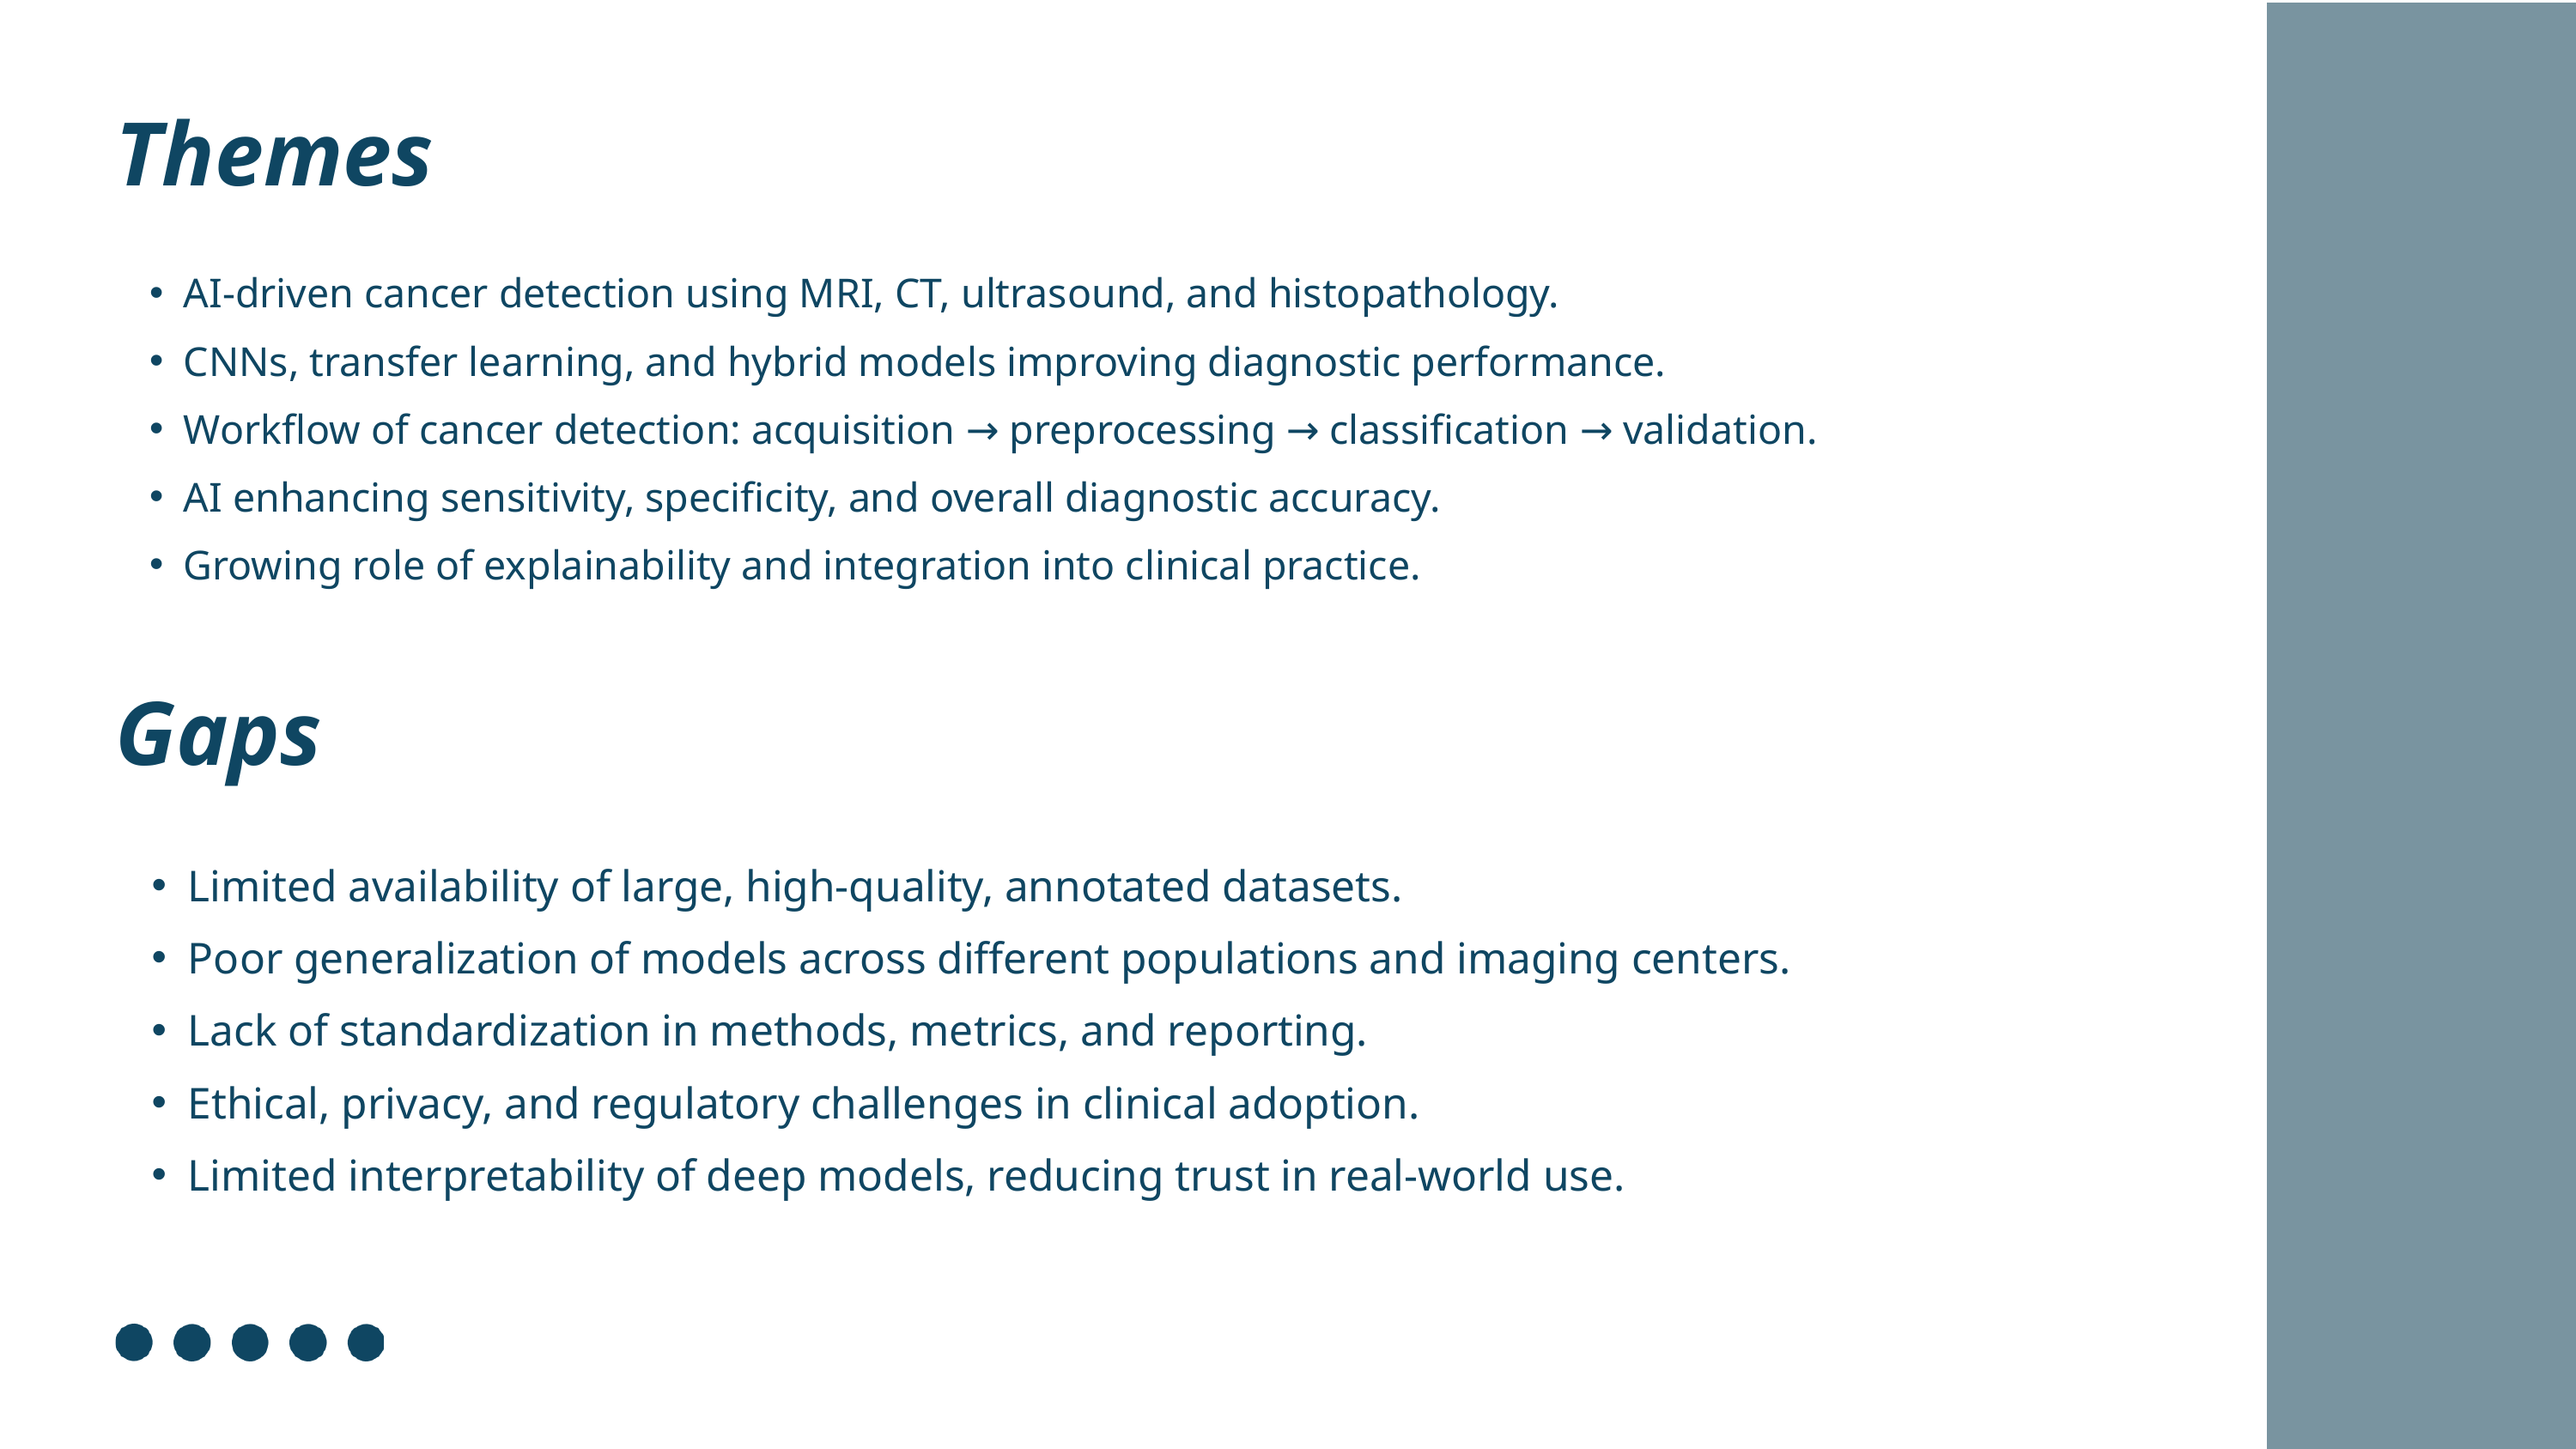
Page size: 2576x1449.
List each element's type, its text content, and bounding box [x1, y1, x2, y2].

text_box [115, 1322, 385, 1362]
text_box Limited availability of large, high-quality, annotated datasets. Poor generalization of models across different populations and imaging centers. Lack of standardization in methods, metrics, and reporting. Ethical, privacy, and regulatory challenges in clinical adoption. Limited interpretability of deep models, reducing trust in real-world use. [115, 837, 2263, 1200]
text_box Themes [115, 80, 1761, 203]
text_box Gaps [115, 659, 1761, 783]
text_box AI-driven cancer detection using MRI, CT, ultrasound, and histopathology. CNNs, transfer learning, and hybrid models improving diagnostic performance. Workflow of cancer detection: acquisition → preprocessing → classification → validation. AI enhancing sensitivity, specificity, and overall diagnostic accuracy. Growing role of explainability and integration into clinical practice. [115, 248, 2263, 588]
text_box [2266, 2, 2576, 1449]
